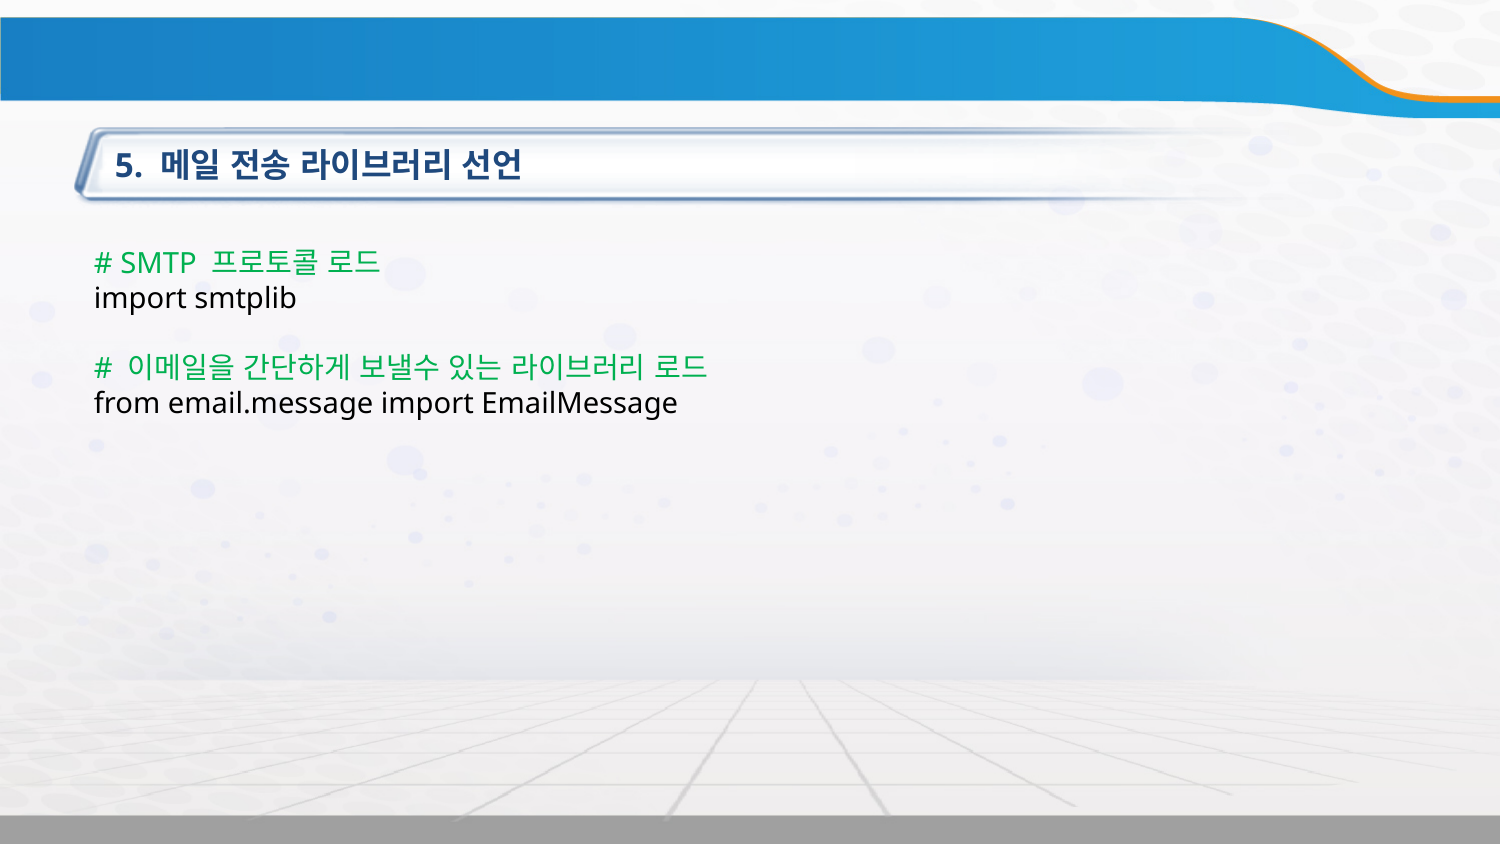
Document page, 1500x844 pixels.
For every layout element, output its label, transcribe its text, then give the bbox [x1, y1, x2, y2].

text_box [74, 126, 1289, 208]
text_box # SMTP 프로토콜 로드 import smtplib # 이메일을 간단하게 보낼수 있는 라이브러리 로드 from email.message import EmailMessage [79, 236, 1353, 427]
text_box 2. Selenium 활용 데이터 스크랩 [29, 0, 1175, 103]
picture [0, 0, 1500, 844]
